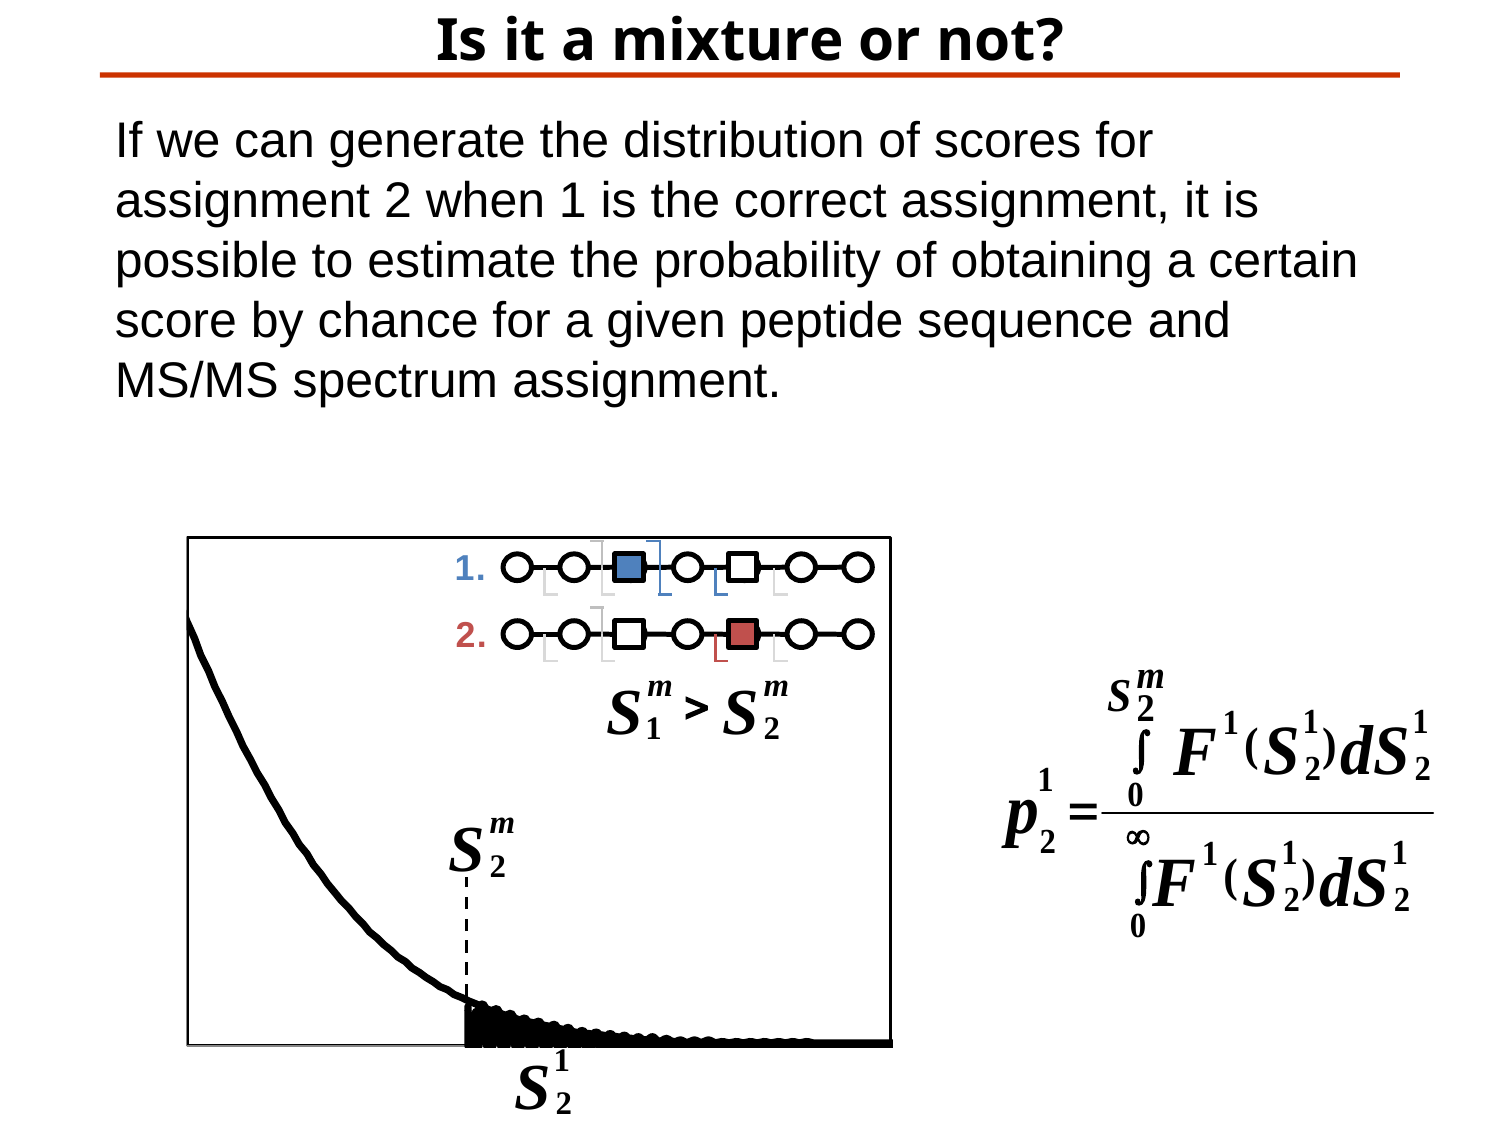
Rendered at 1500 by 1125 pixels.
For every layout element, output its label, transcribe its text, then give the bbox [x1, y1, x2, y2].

picture [162, 512, 915, 1069]
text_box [504, 1037, 579, 1125]
text_box If we can generate the distribution of scores for assignment 2 when 1 is the correct assignment, it is possible to estimate the probability of obtaining a certain score by chance for a given peptide sequence and MS/MS spectrum assignment. [99, 99, 1400, 475]
text_box Is it a mixture or not? [0, 0, 1500, 75]
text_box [438, 799, 524, 888]
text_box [990, 648, 1444, 948]
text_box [596, 671, 798, 751]
